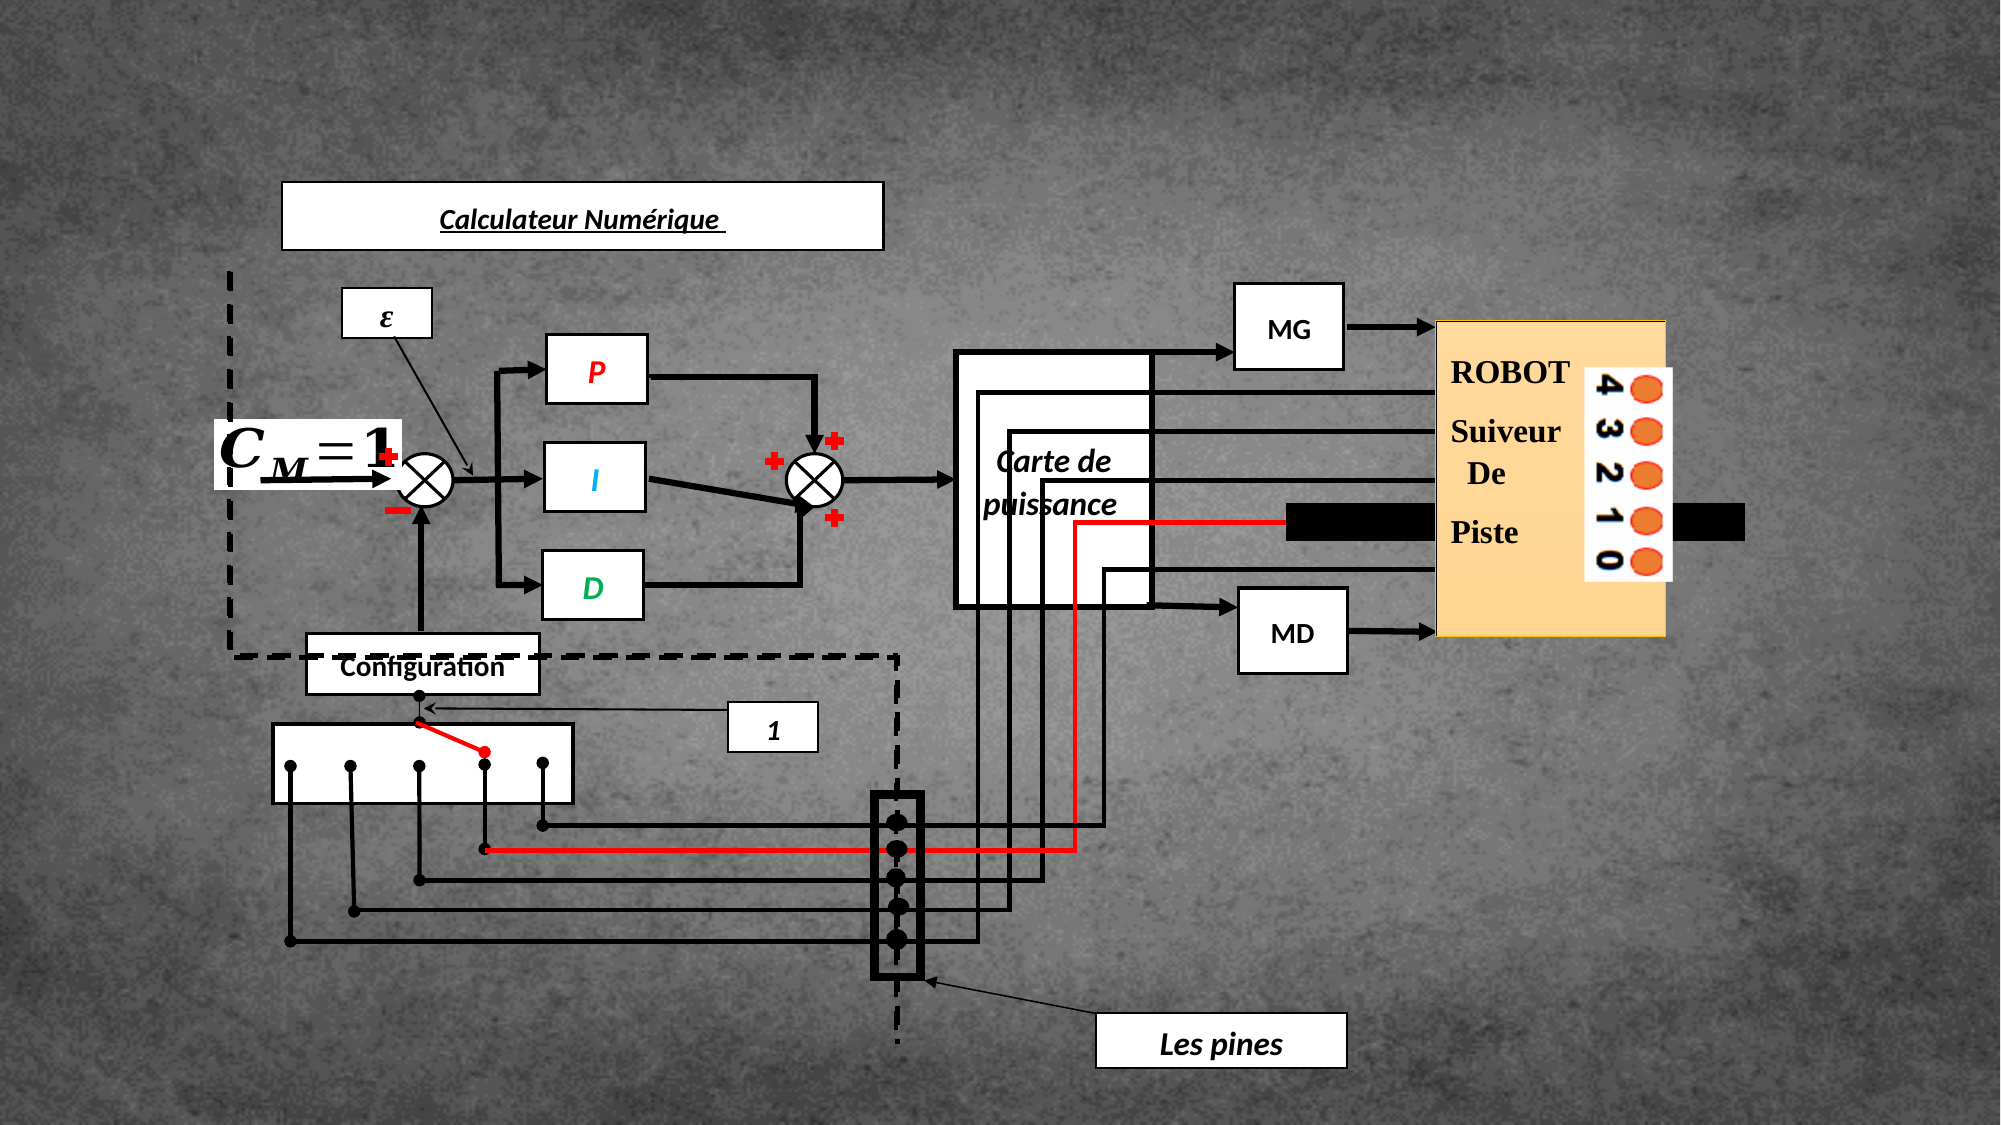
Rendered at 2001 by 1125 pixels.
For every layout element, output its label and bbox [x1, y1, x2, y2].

picture [0, 0, 2001, 1125]
text_box [197, 181, 1900, 1125]
